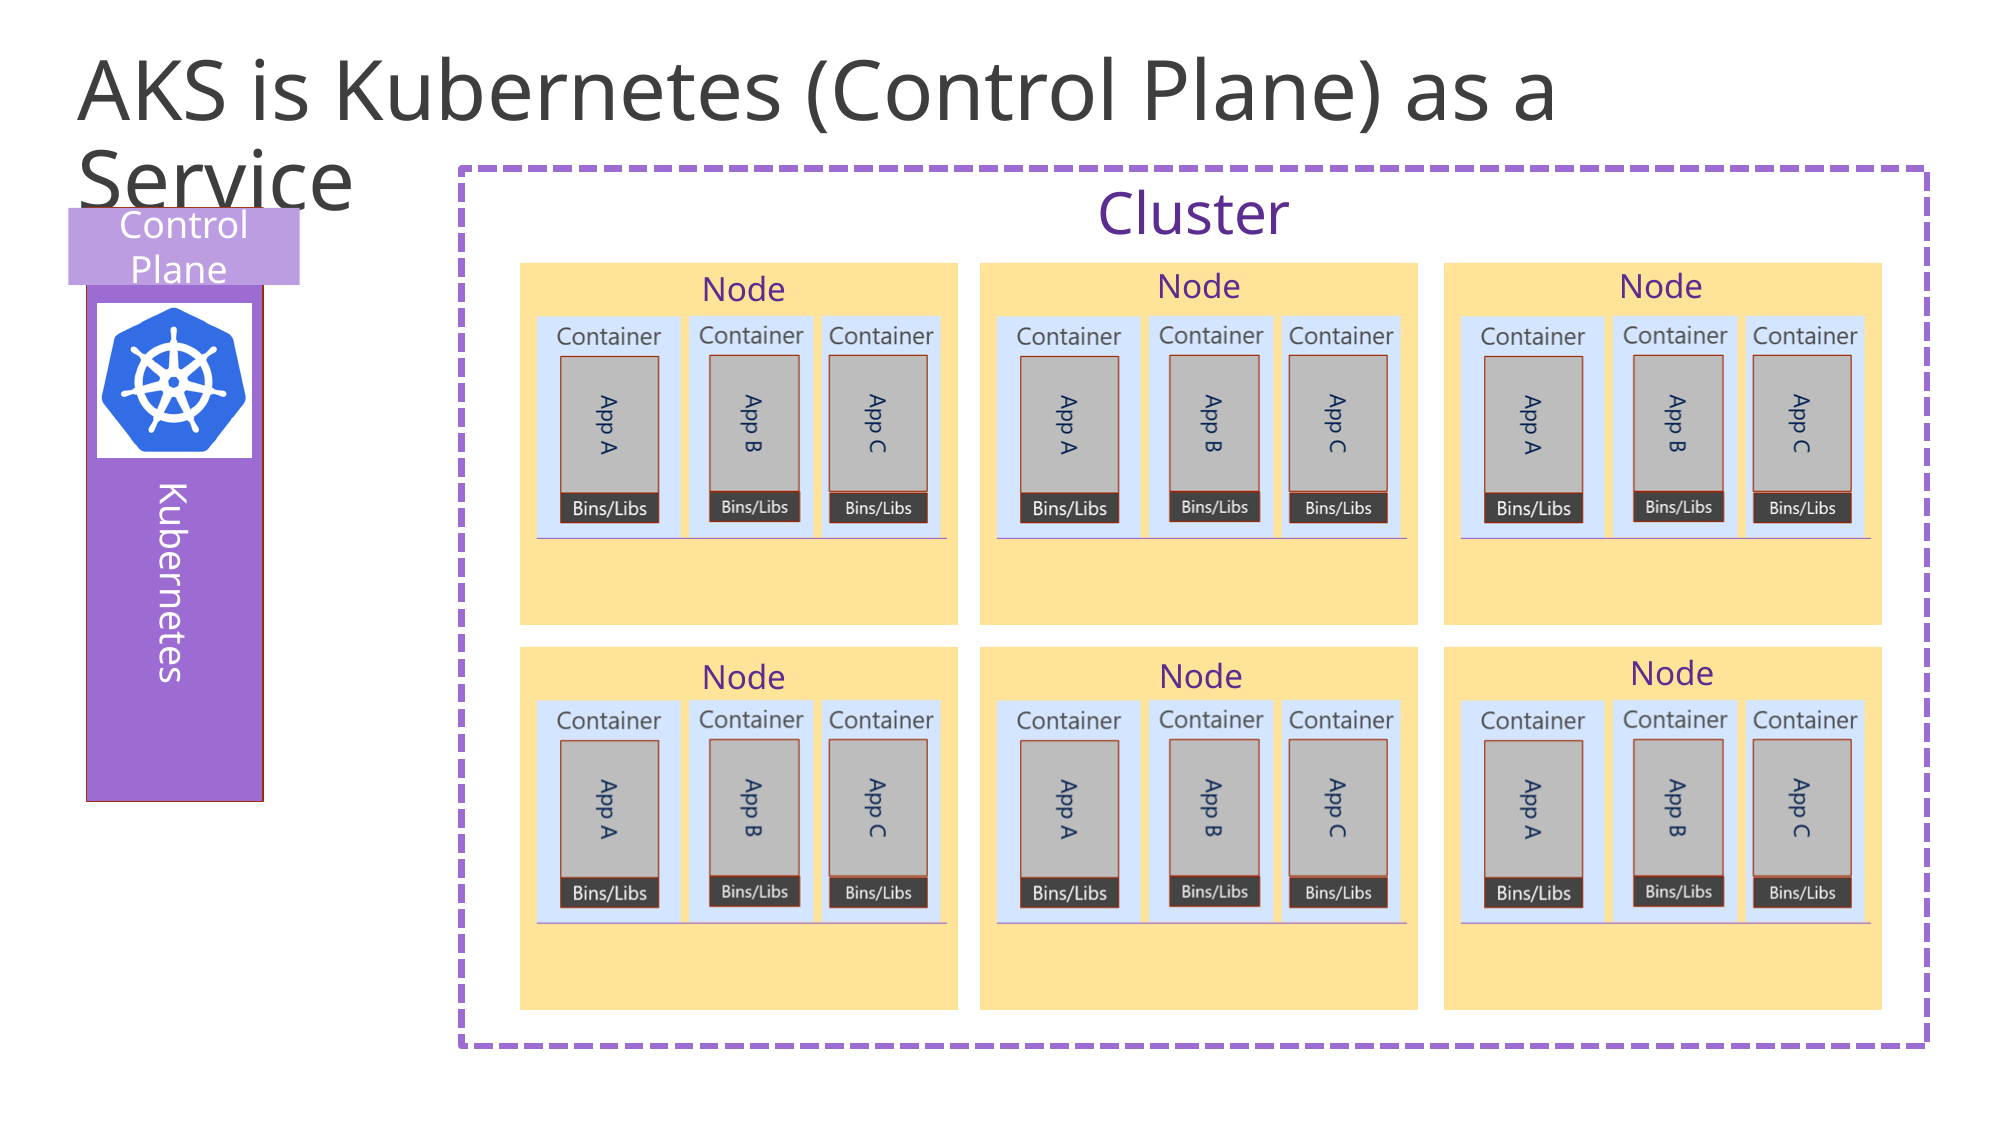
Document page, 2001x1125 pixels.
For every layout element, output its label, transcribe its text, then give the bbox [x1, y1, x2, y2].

text_box Control Plane [67, 207, 300, 286]
picture [980, 644, 1418, 1010]
picture [520, 644, 958, 1010]
text_box Cluster [461, 168, 1928, 1047]
picture [1444, 644, 1882, 1010]
text_box Kubernetes [86, 286, 264, 802]
picture [520, 259, 959, 626]
text_box AKS is Kubernetes (Control Plane) as a Service [77, 48, 1788, 229]
picture [1444, 259, 1882, 626]
picture [97, 303, 253, 459]
picture [980, 259, 1418, 626]
